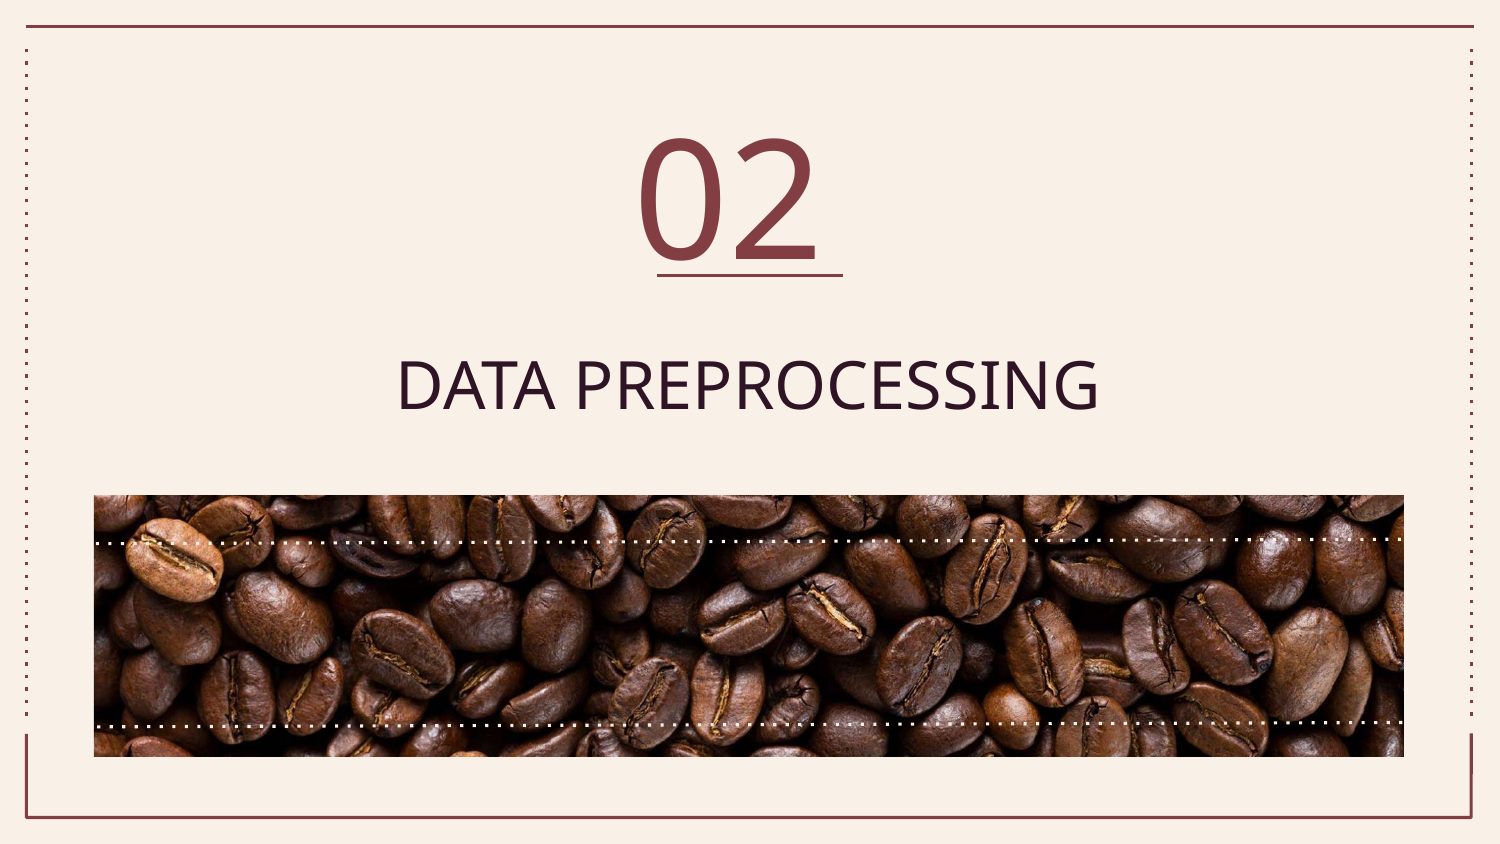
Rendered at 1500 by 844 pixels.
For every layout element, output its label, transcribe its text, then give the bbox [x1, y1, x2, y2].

title 02 [618, 89, 882, 308]
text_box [96, 722, 1404, 727]
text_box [95, 538, 1403, 544]
title DATA PREPROCESSING [93, 328, 1404, 426]
picture [93, 495, 1405, 757]
